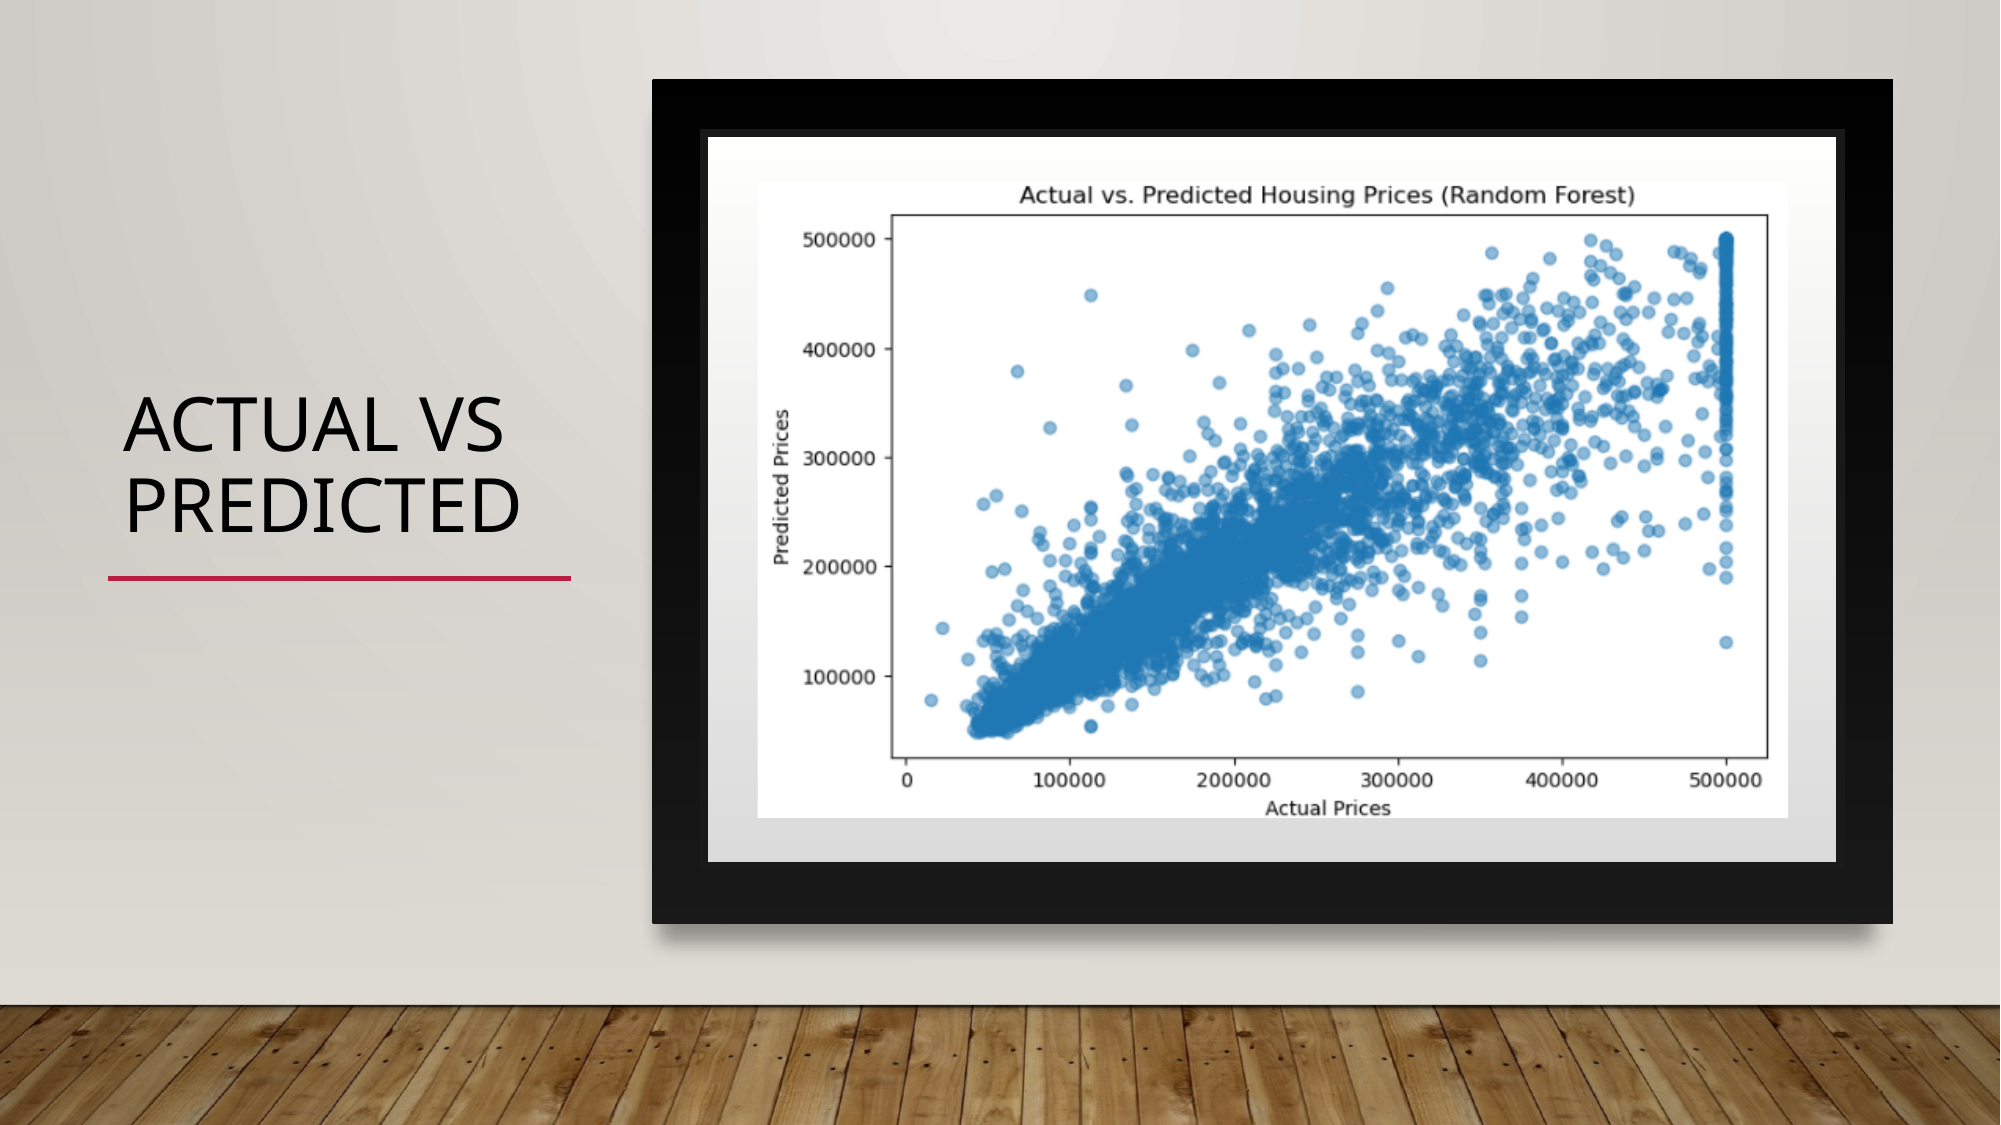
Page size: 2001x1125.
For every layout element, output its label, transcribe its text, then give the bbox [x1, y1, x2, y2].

text_box [0, 330, 2000, 1004]
title Actual vs predicted [108, 241, 572, 549]
text_box [0, 0, 2000, 330]
picture [0, 1006, 2000, 1125]
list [757, 182, 1789, 818]
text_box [652, 78, 1894, 924]
